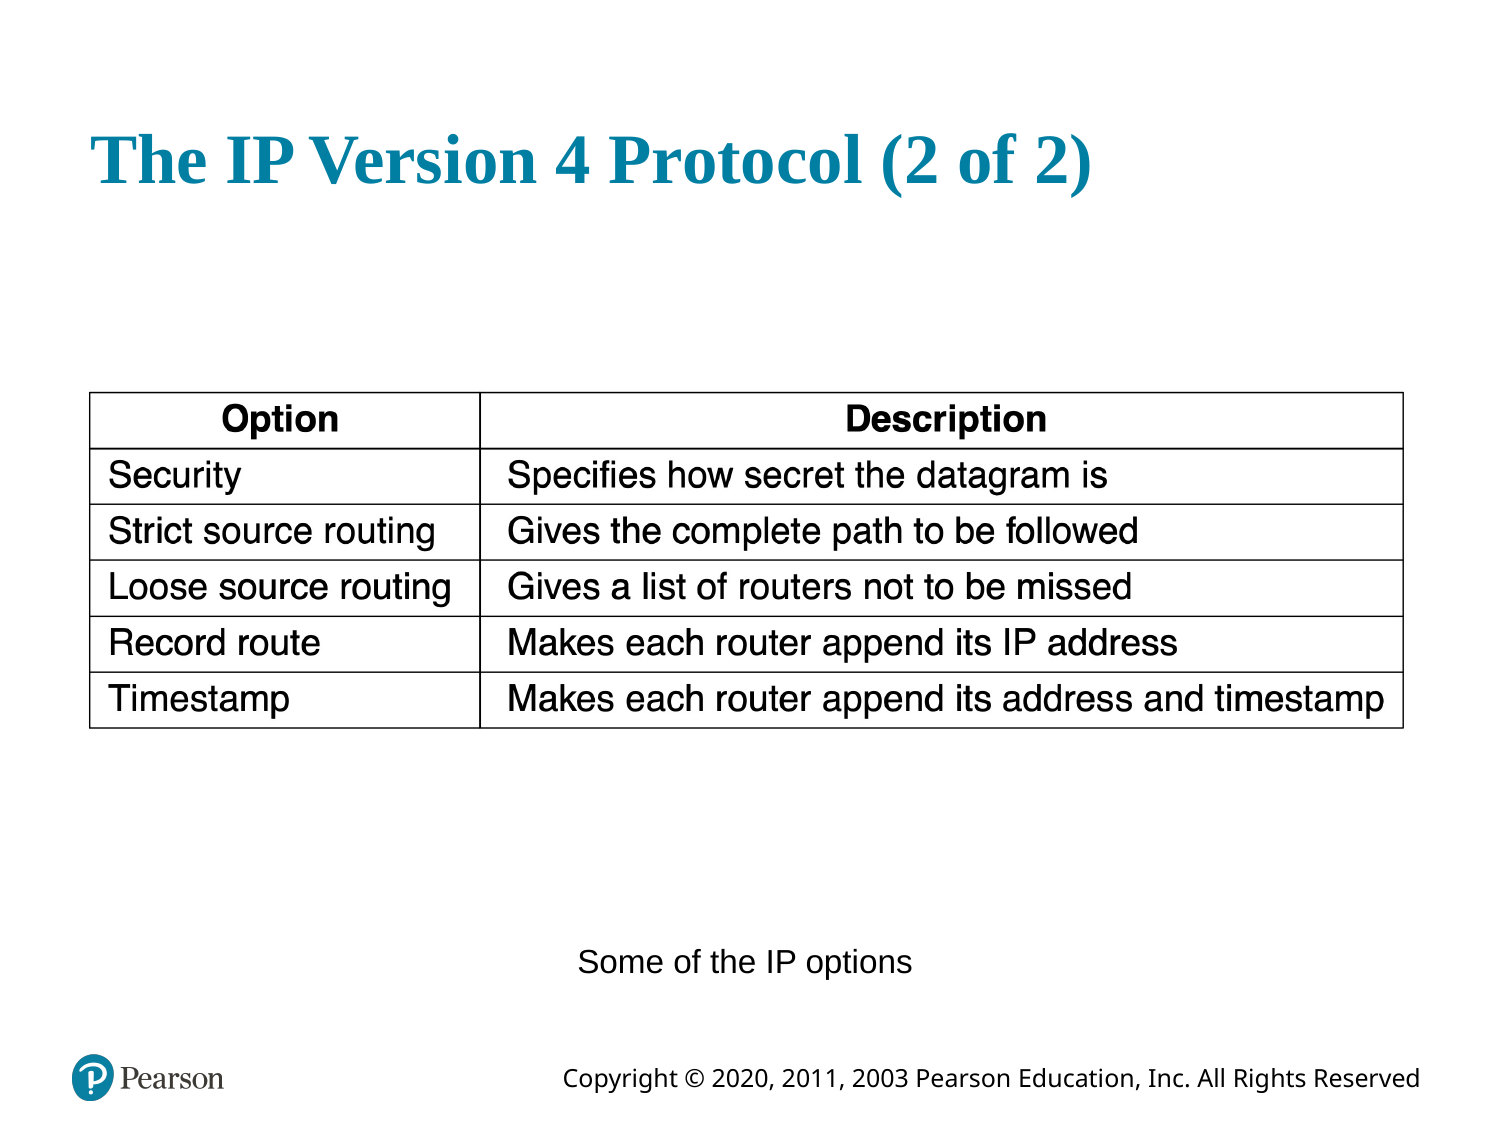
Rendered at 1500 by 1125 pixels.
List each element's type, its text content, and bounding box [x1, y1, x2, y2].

title The IP Version 4 Protocol (2 of 2) [75, 37, 1425, 213]
picture [74, 372, 1426, 753]
list Some of the IP options [75, 828, 1425, 996]
picture [98, 1054, 224, 1101]
picture [80, 1063, 106, 1088]
picture [72, 1054, 88, 1070]
picture [72, 1087, 83, 1101]
